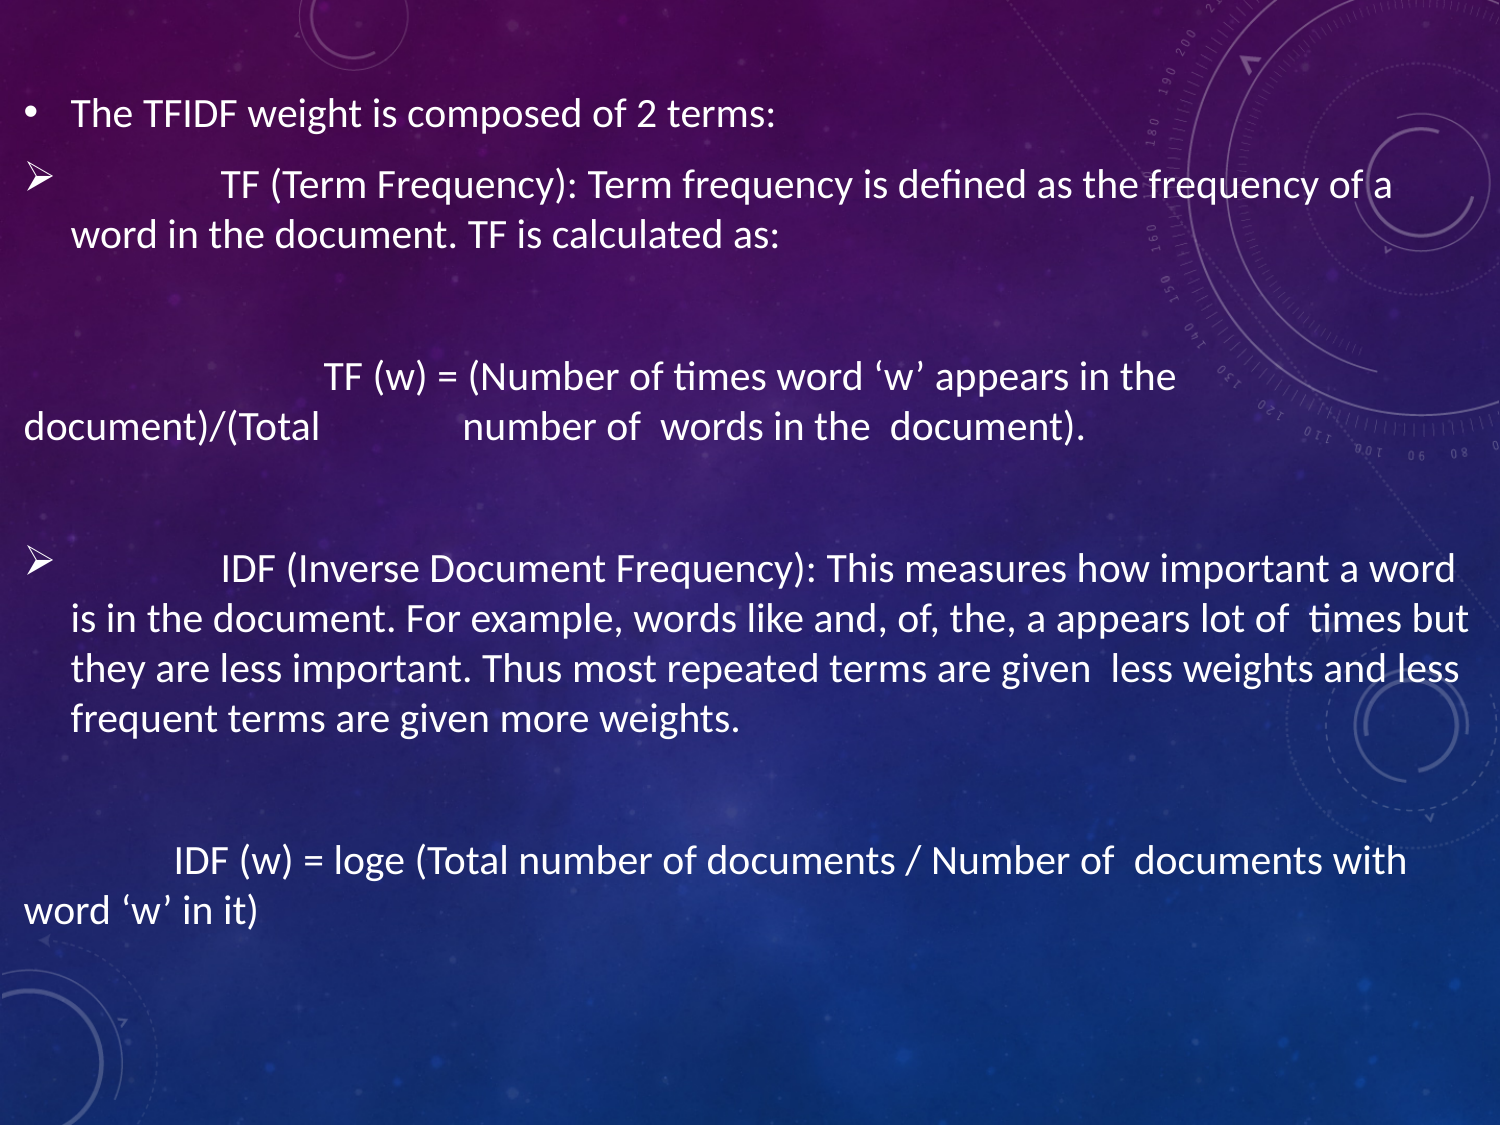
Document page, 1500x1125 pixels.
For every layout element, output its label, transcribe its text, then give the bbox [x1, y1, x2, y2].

picture [0, 0, 1500, 1125]
list The TF­IDF weight is composed of 2 terms: TF (Term Frequency): Term frequency is defined as the frequency of a word in the document. TF is calculated as: TF (w) = (Number of times word ‘w’ appears in the document)/(Total number of words in the document). IDF (Inverse Document Frequency): This measures how important a word is in the document. For example, words like and, of, the, a appears lot of times but they are less important. Thus most repeated terms are given less weights and less frequent terms are given more weights. IDF (w) = loge (Total number of documents / Number of documents with word ‘w’ in it) [8, 78, 1492, 1047]
